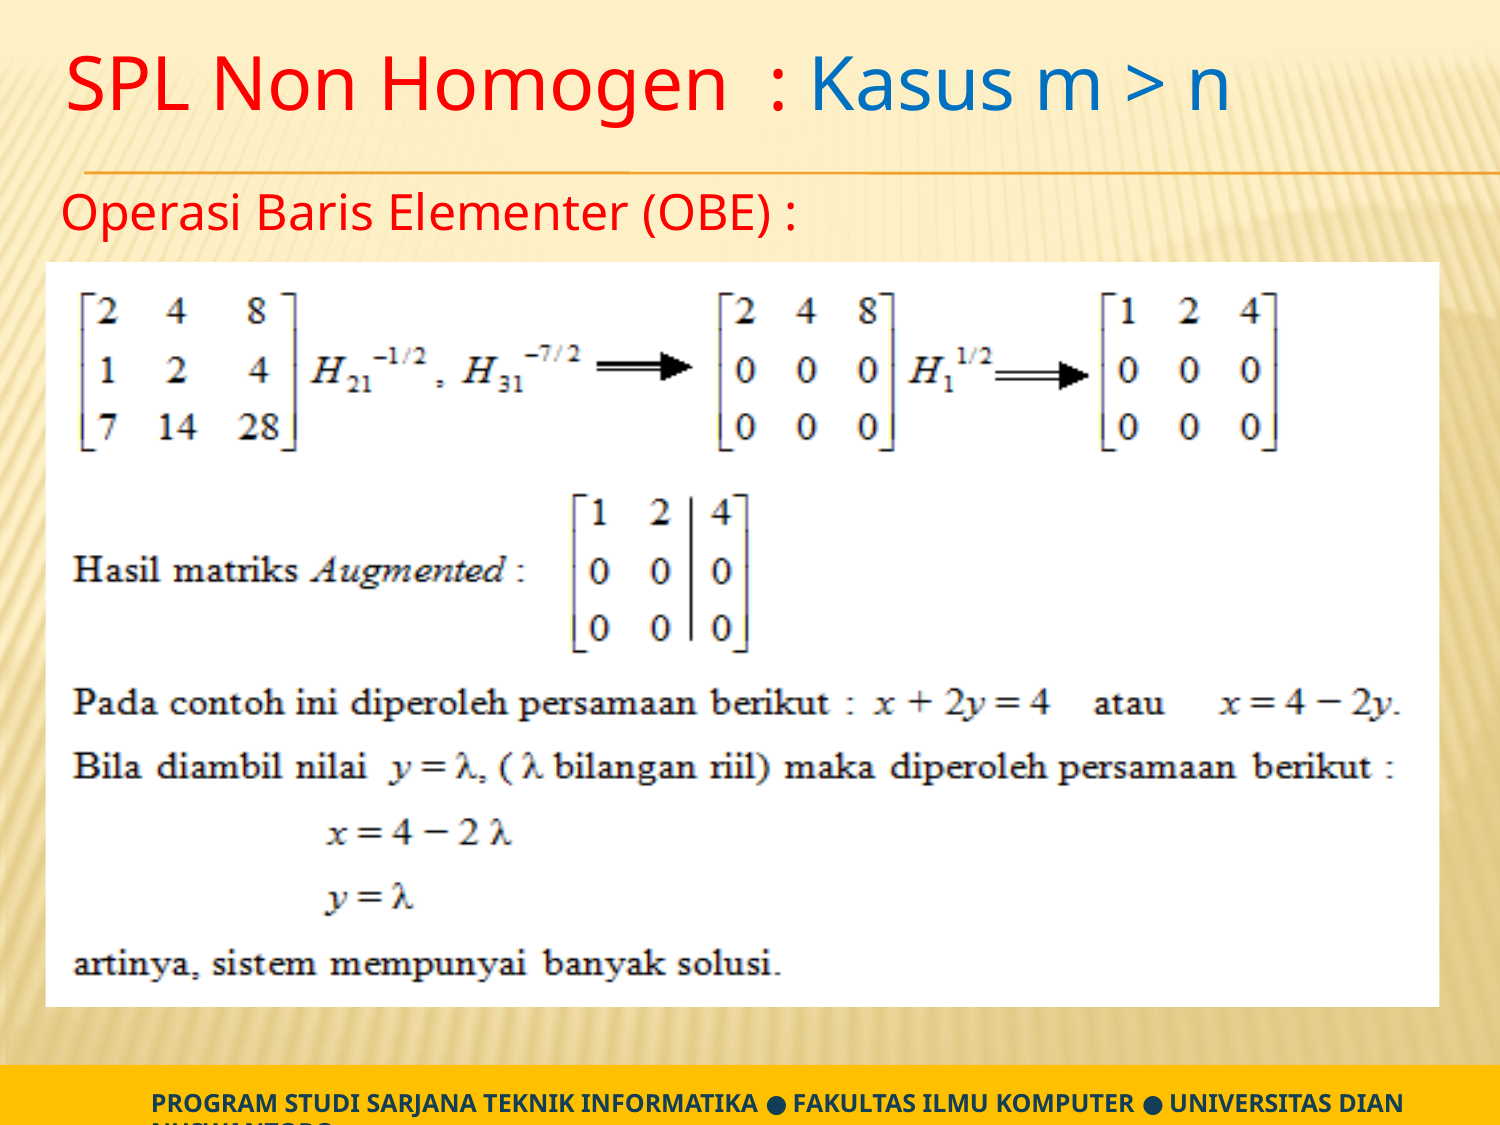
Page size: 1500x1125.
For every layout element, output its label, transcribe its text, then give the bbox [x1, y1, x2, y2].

text_box [0, 1064, 1500, 1125]
text_box PROGRAM STUDI SARJANA TEKNIK INFORMATIKA ● FAKULTAS ILMU KOMPUTER ● UNIVERSITAS DIAN NUSWANTORO [135, 1079, 1500, 1125]
picture [0, 0, 1500, 1064]
text_box Operasi Baris Elementer (OBE) : [45, 172, 1471, 268]
text_box SPL Non Homogen : Kasus m > n [49, 11, 1475, 149]
